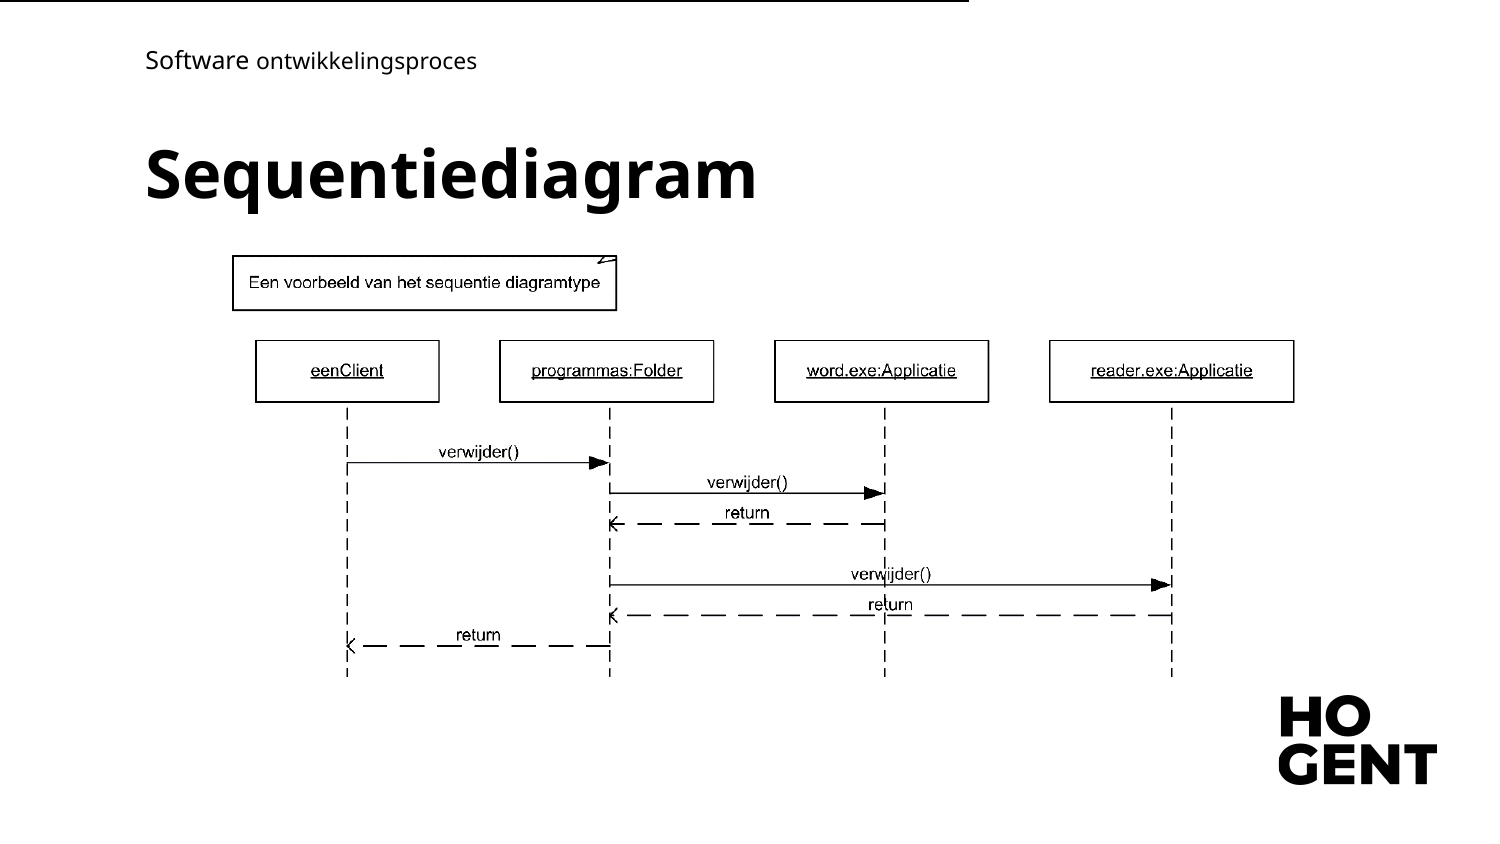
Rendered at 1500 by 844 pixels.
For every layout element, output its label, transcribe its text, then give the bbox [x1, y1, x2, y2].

picture [231, 254, 1295, 678]
title Sequentiediagram [130, 124, 1481, 225]
text_box Software ontwikkelingsproces [130, 37, 763, 94]
